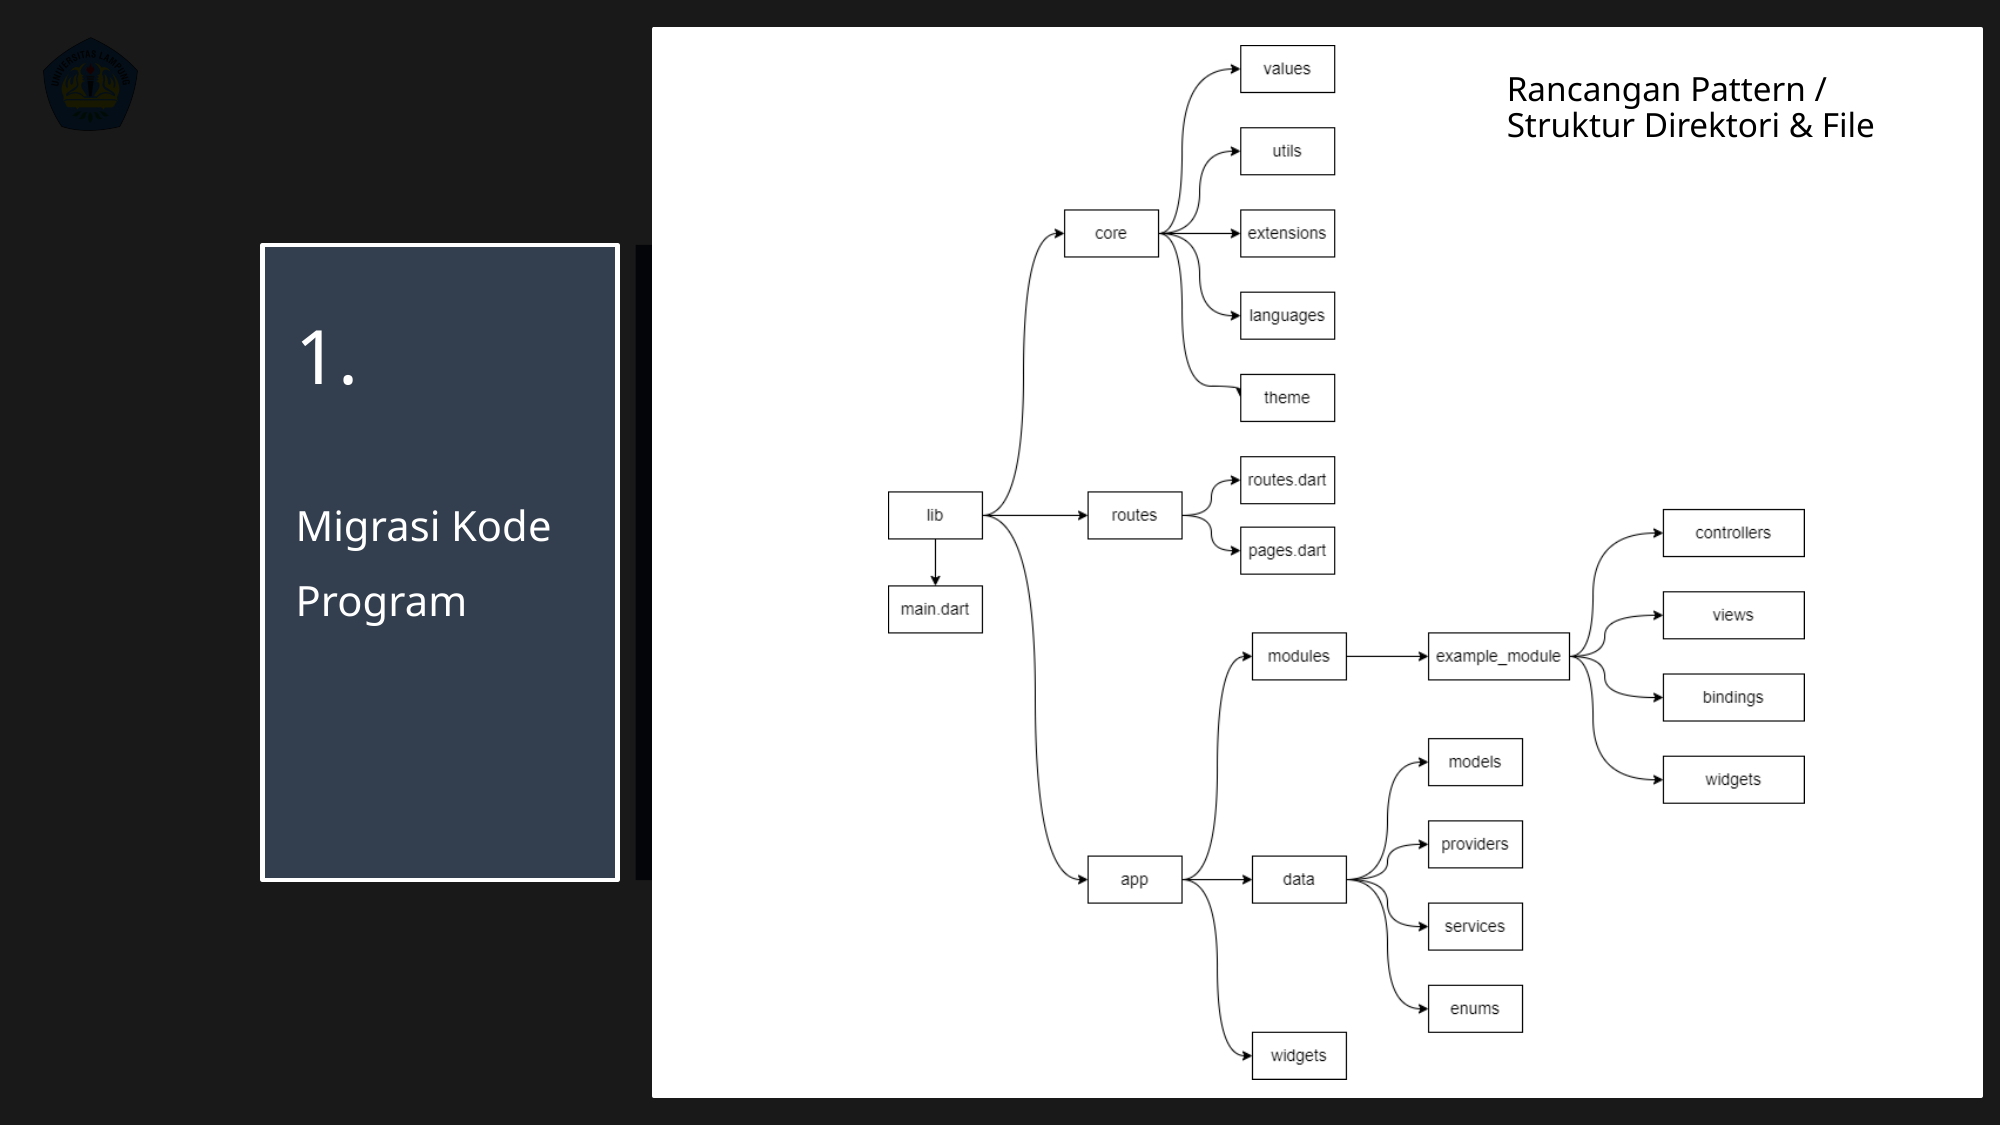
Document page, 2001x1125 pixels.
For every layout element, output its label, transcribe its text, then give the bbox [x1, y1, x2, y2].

text_box [0, 0, 2000, 1125]
title Rancangan Pattern / Struktur Direktori & File [1810, 72, 1947, 146]
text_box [262, 244, 882, 881]
text_box [652, 27, 1983, 1098]
picture [887, 45, 1805, 1080]
